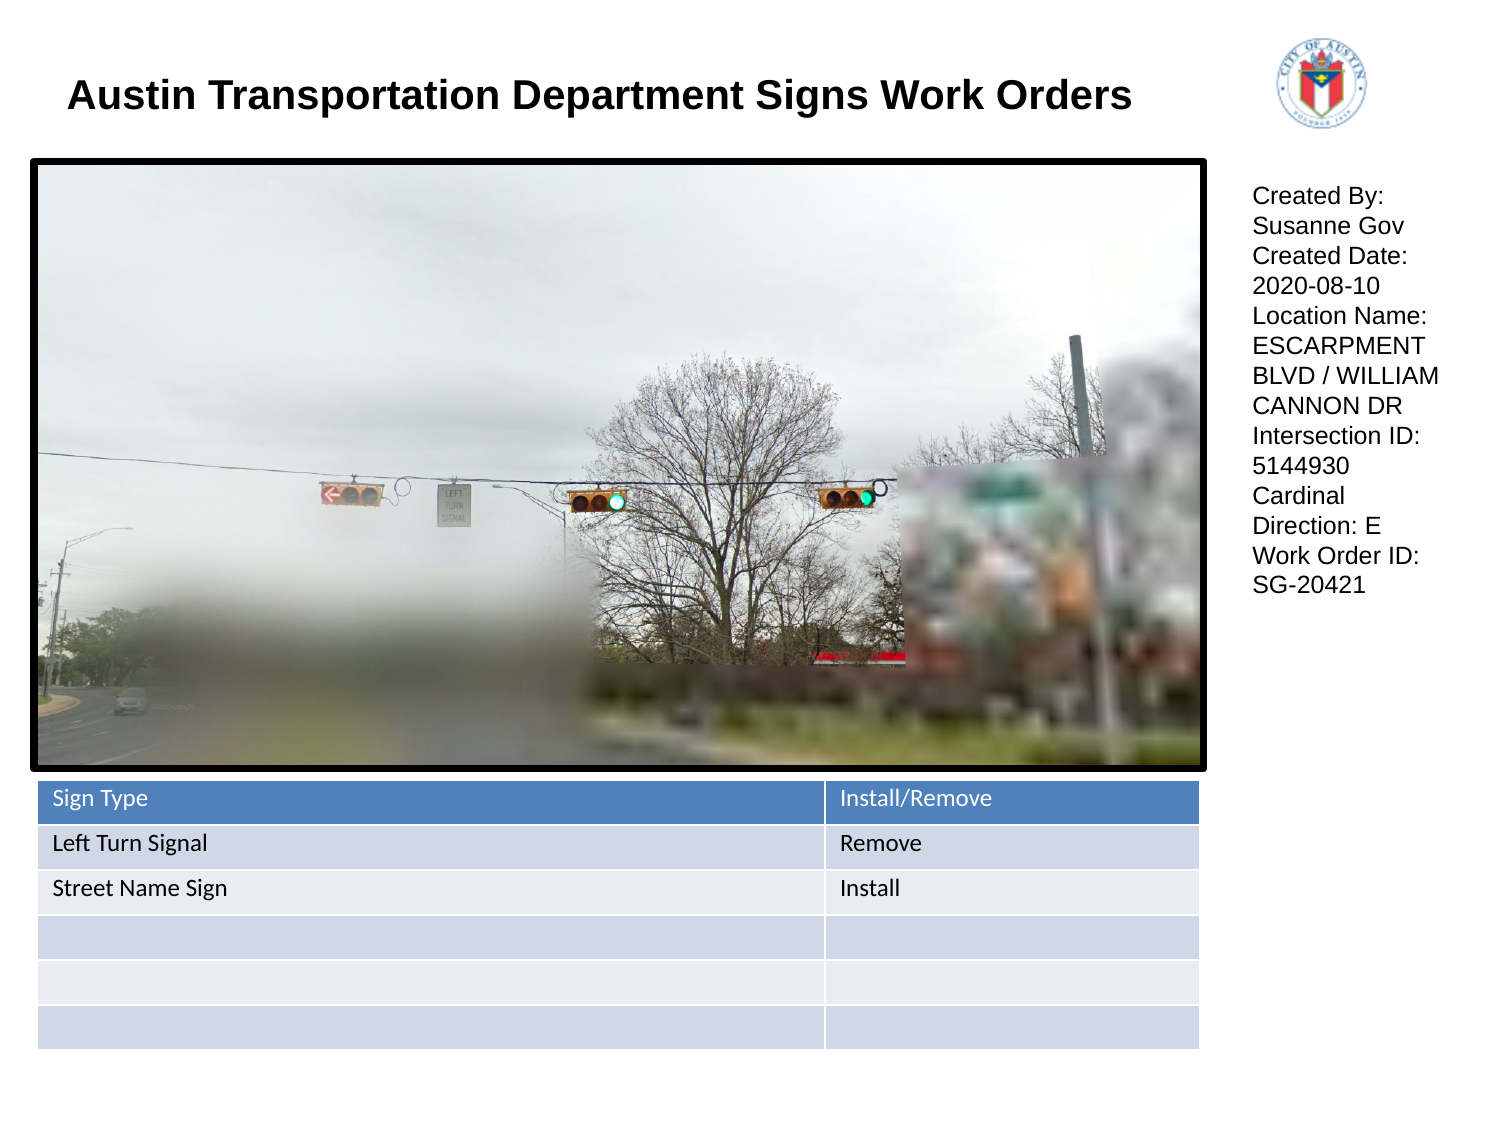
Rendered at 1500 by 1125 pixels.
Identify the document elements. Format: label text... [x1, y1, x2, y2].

picture [1274, 37, 1369, 132]
table_cell Left Turn Signal [38, 826, 824, 869]
table_cell [38, 1006, 824, 1049]
table_cell Install [826, 871, 1199, 914]
table_cell [826, 961, 1199, 1004]
table_cell [38, 961, 824, 1004]
table_cell [38, 916, 824, 959]
table_cell Street Name Sign [38, 871, 824, 914]
text_box Austin Transportation Department Signs Work Orders [51, 60, 1149, 125]
text_box Created By: Susanne Gov Created Date: 2020-08-10 Location Name: ESCARPMENT BLVD / WILLIAM CANNON DR Intersection ID: 5144930 Cardinal Direction: E Work Order ID: SG-20421 [1237, 172, 1463, 607]
table_cell Remove [826, 826, 1199, 869]
table_cell [826, 916, 1199, 959]
table_cell [826, 1006, 1199, 1049]
table_header Install/Remove [826, 781, 1199, 824]
picture [37, 164, 1201, 766]
table_header Sign Type [38, 781, 824, 824]
